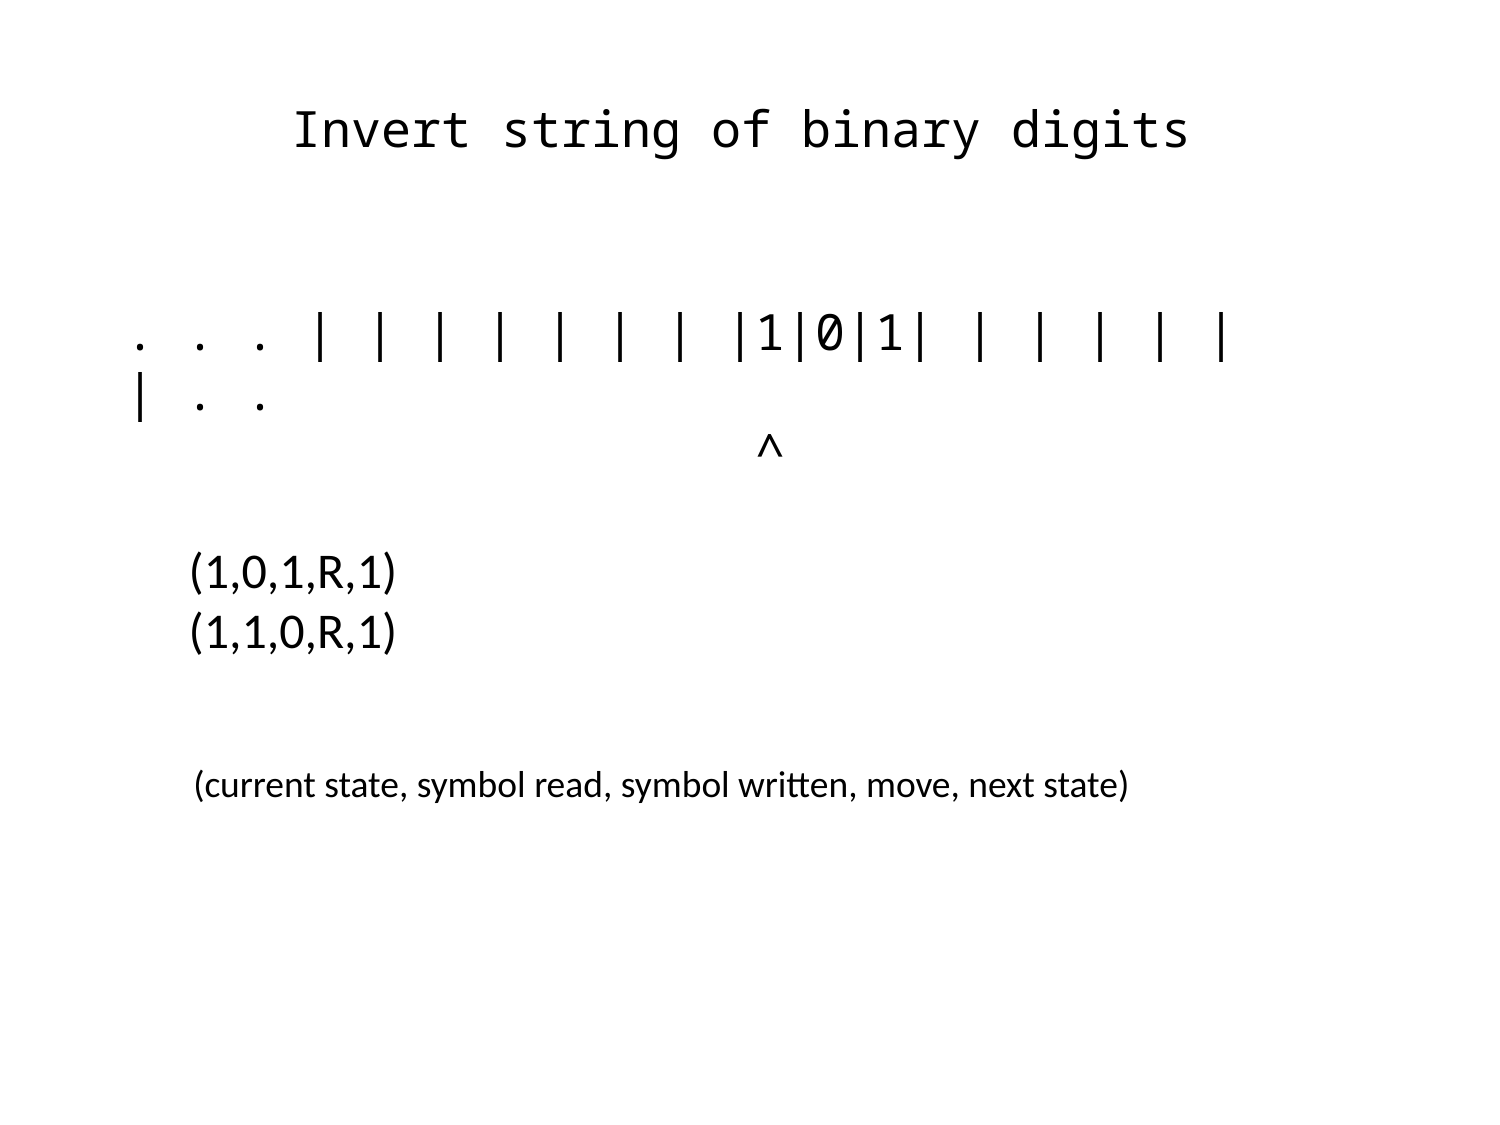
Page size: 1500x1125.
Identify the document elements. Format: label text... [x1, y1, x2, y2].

text_box . . . | | | | | | | |1|0|1| | | | | | | . . ^ [110, 293, 1310, 534]
text_box (current state, symbol read, symbol written, move, next state) [178, 752, 1154, 813]
text_box (1,0,1,R,1) (1,1,0,R,1) [173, 531, 576, 666]
text_box Invert string of binary digits [231, 89, 1252, 165]
